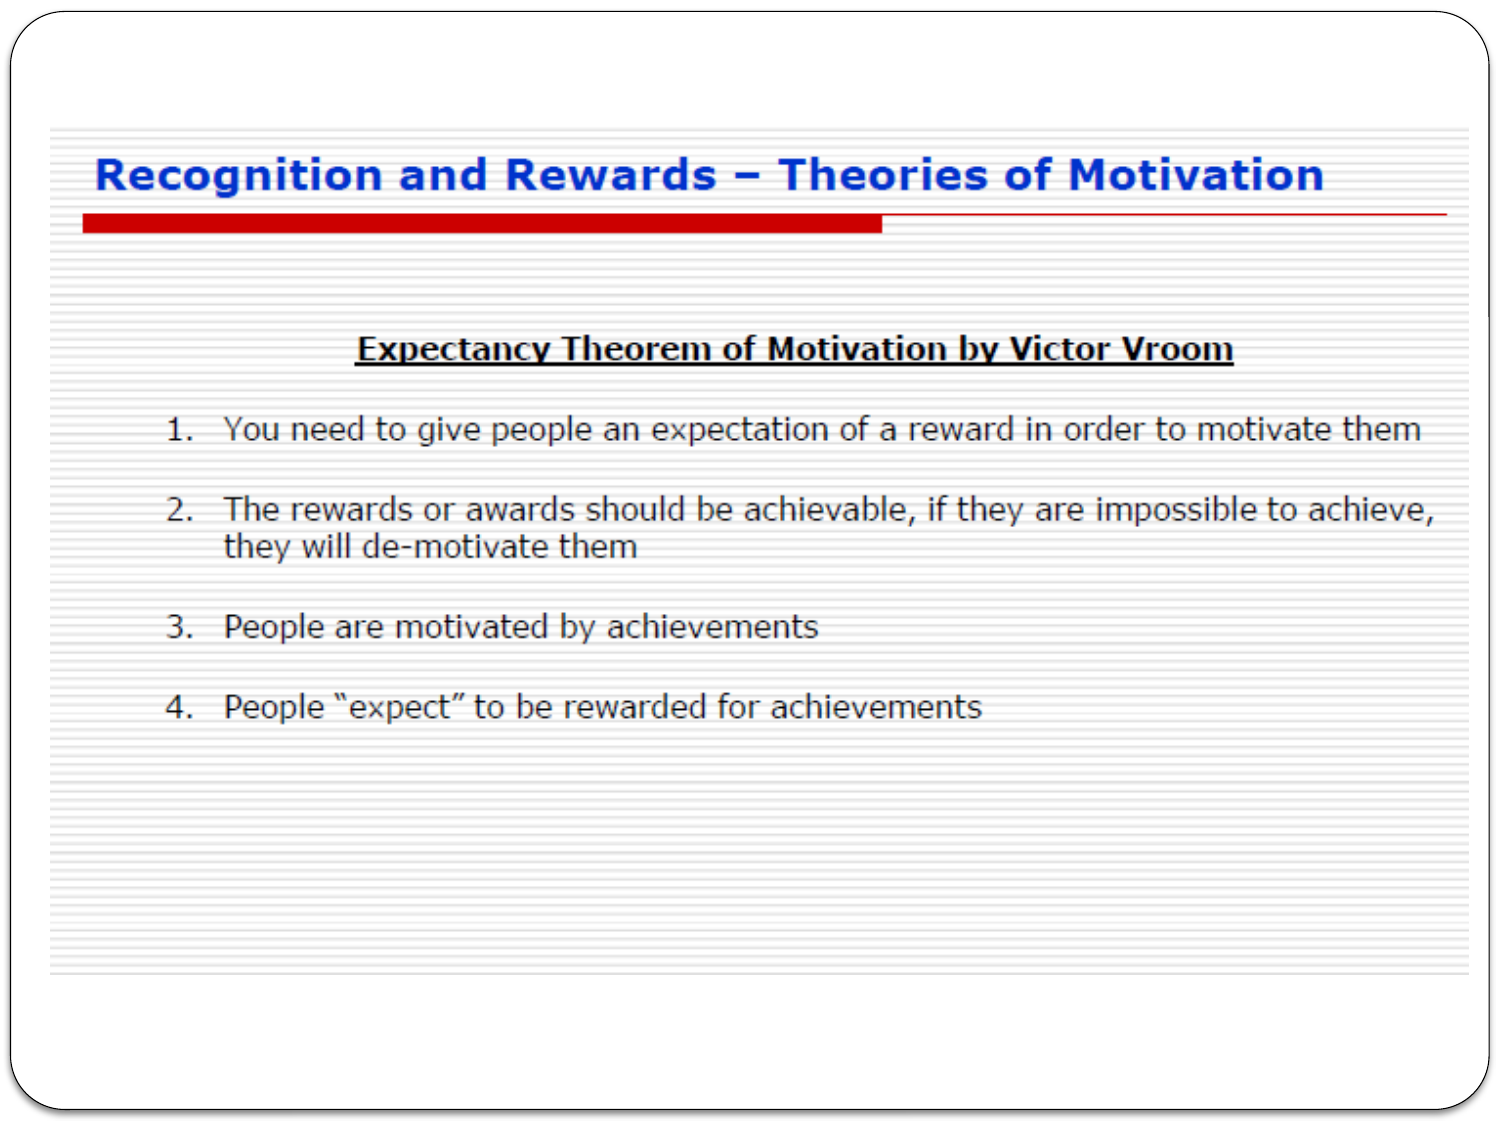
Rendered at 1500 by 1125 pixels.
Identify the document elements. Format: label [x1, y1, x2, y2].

picture [49, 124, 1469, 976]
